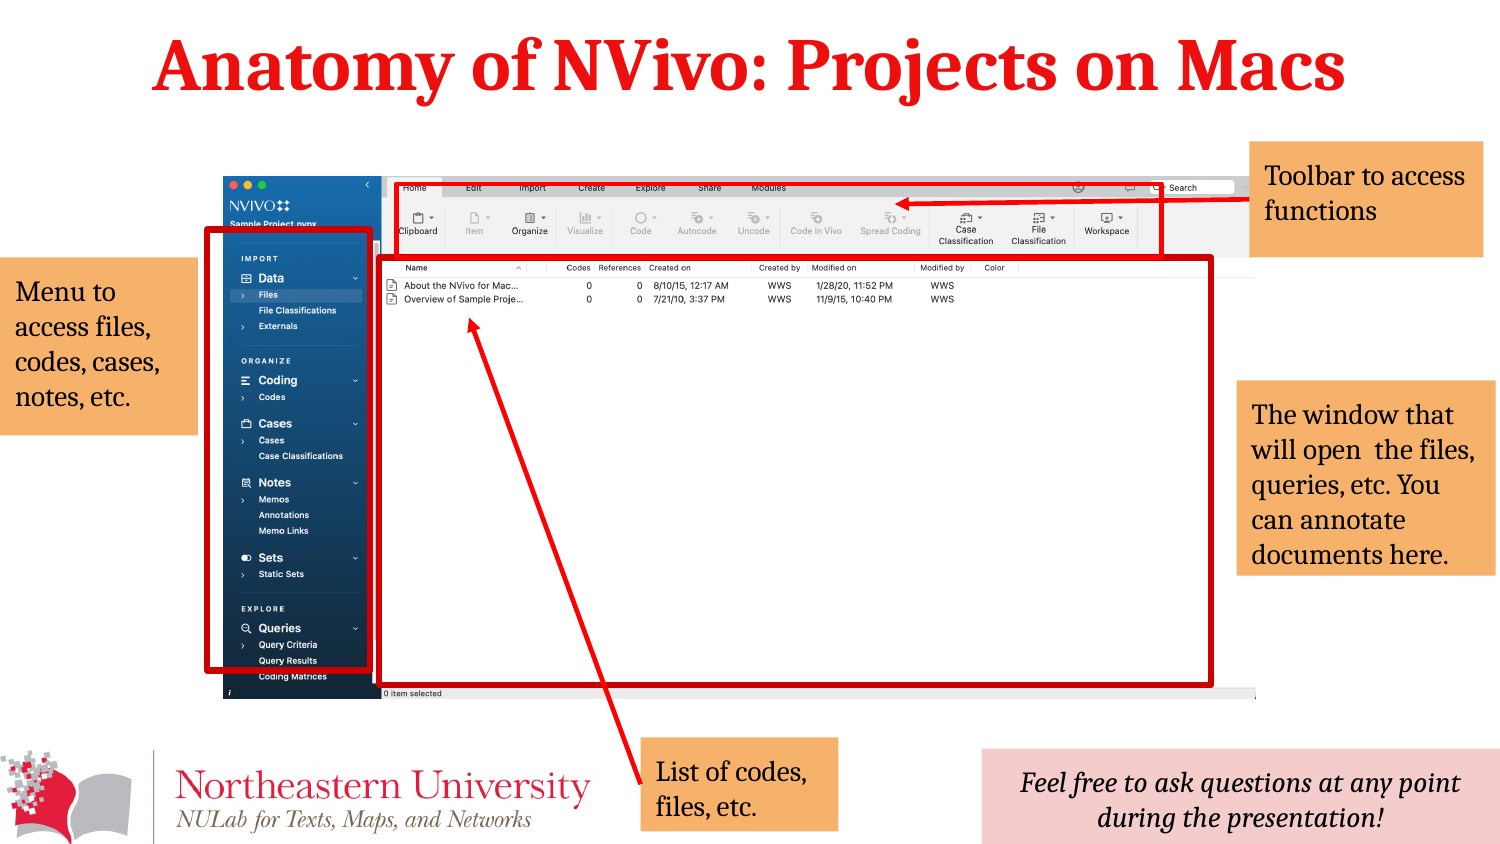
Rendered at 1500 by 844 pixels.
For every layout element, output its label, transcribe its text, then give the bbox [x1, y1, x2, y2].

text_box Toolbar to access functions [1249, 141, 1484, 258]
text_box Menu to access files, codes, cases, notes, etc. [0, 257, 198, 436]
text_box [468, 317, 641, 785]
picture [223, 176, 1256, 699]
title Anatomy of NVivo: Projects on Macs [51, 0, 1449, 94]
text_box [207, 229, 218, 671]
text_box List of codes, files, etc. [640, 737, 839, 832]
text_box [894, 199, 1250, 205]
text_box The window that will open the files, queries, etc. You can annotate documents here. [1260, 380, 1496, 576]
picture [0, 750, 605, 844]
